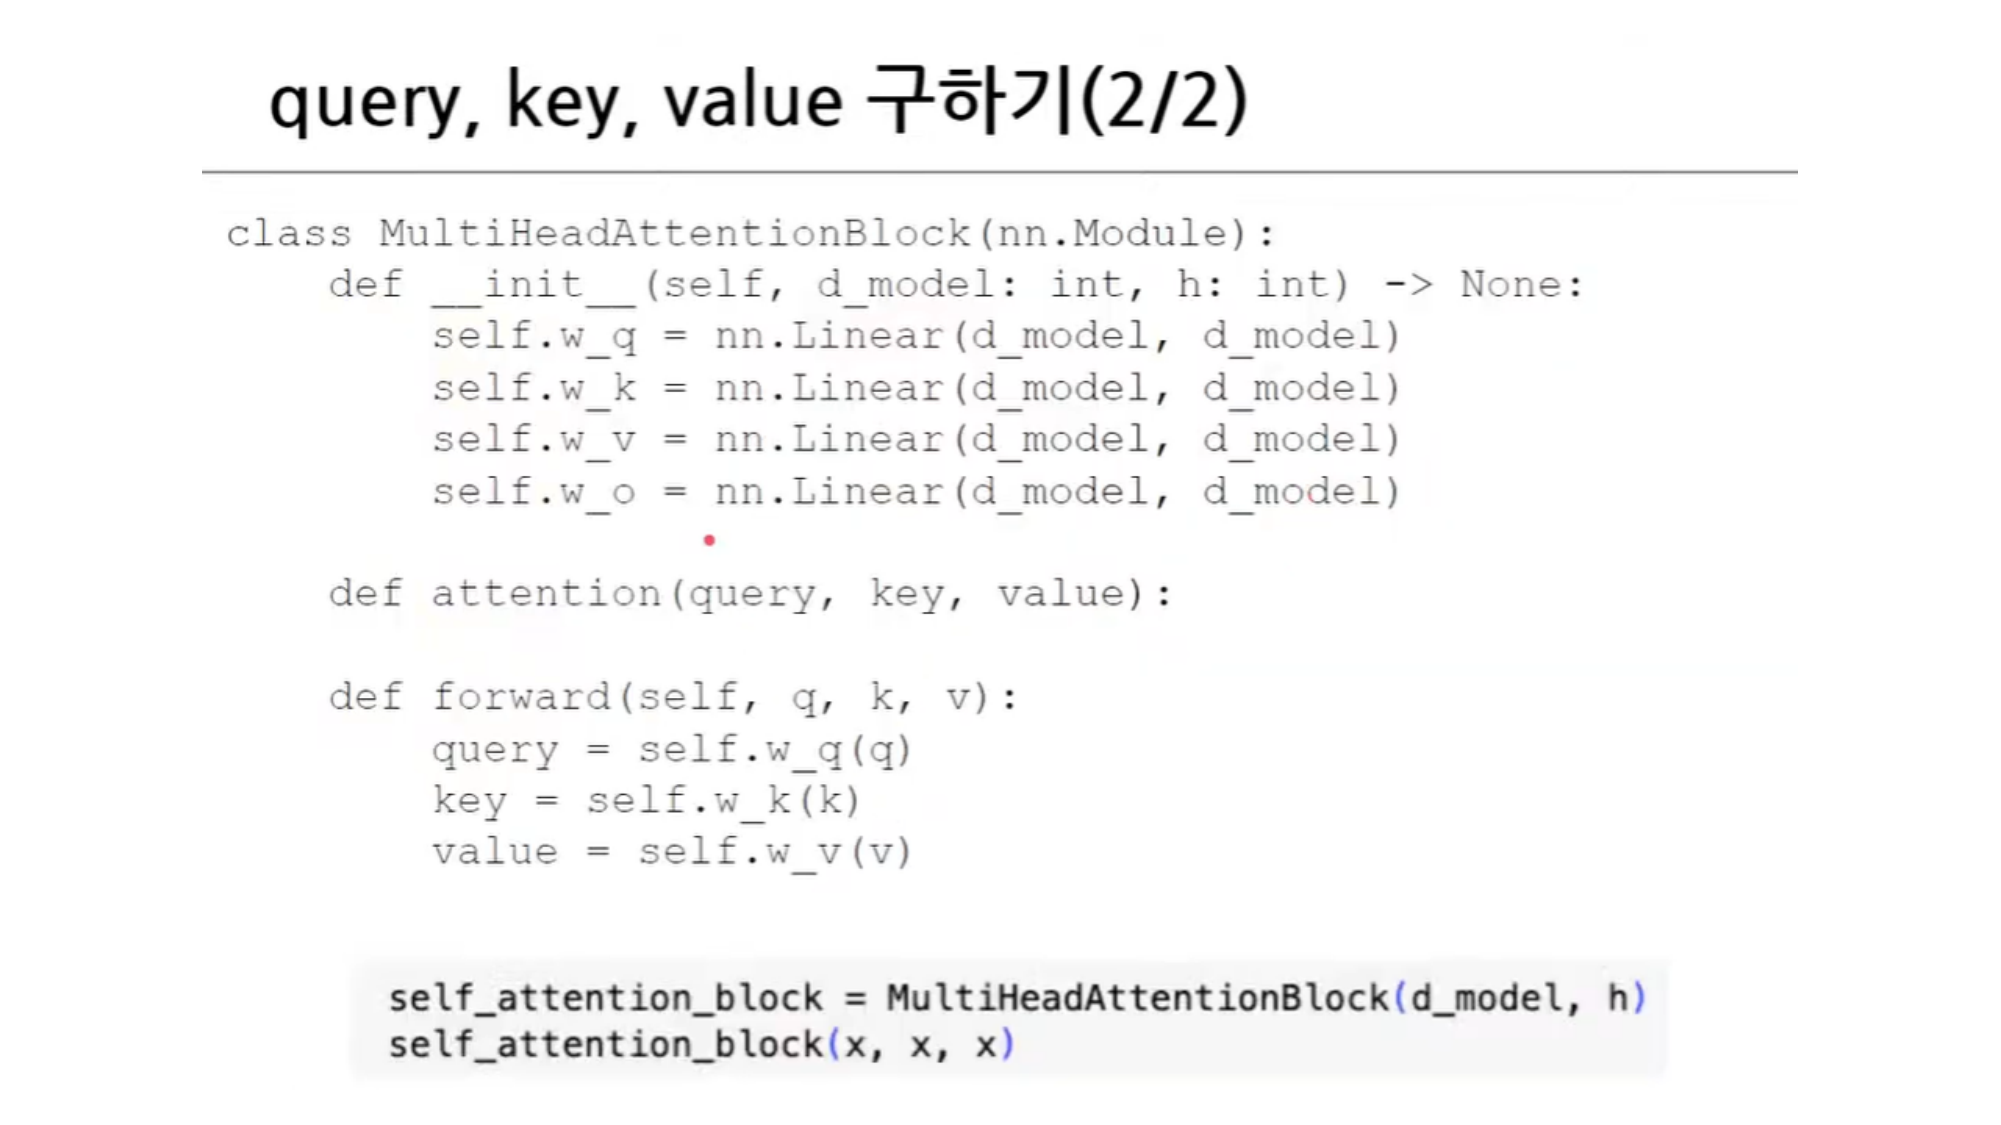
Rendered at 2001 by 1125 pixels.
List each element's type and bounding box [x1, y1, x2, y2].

picture [202, 34, 1798, 1091]
